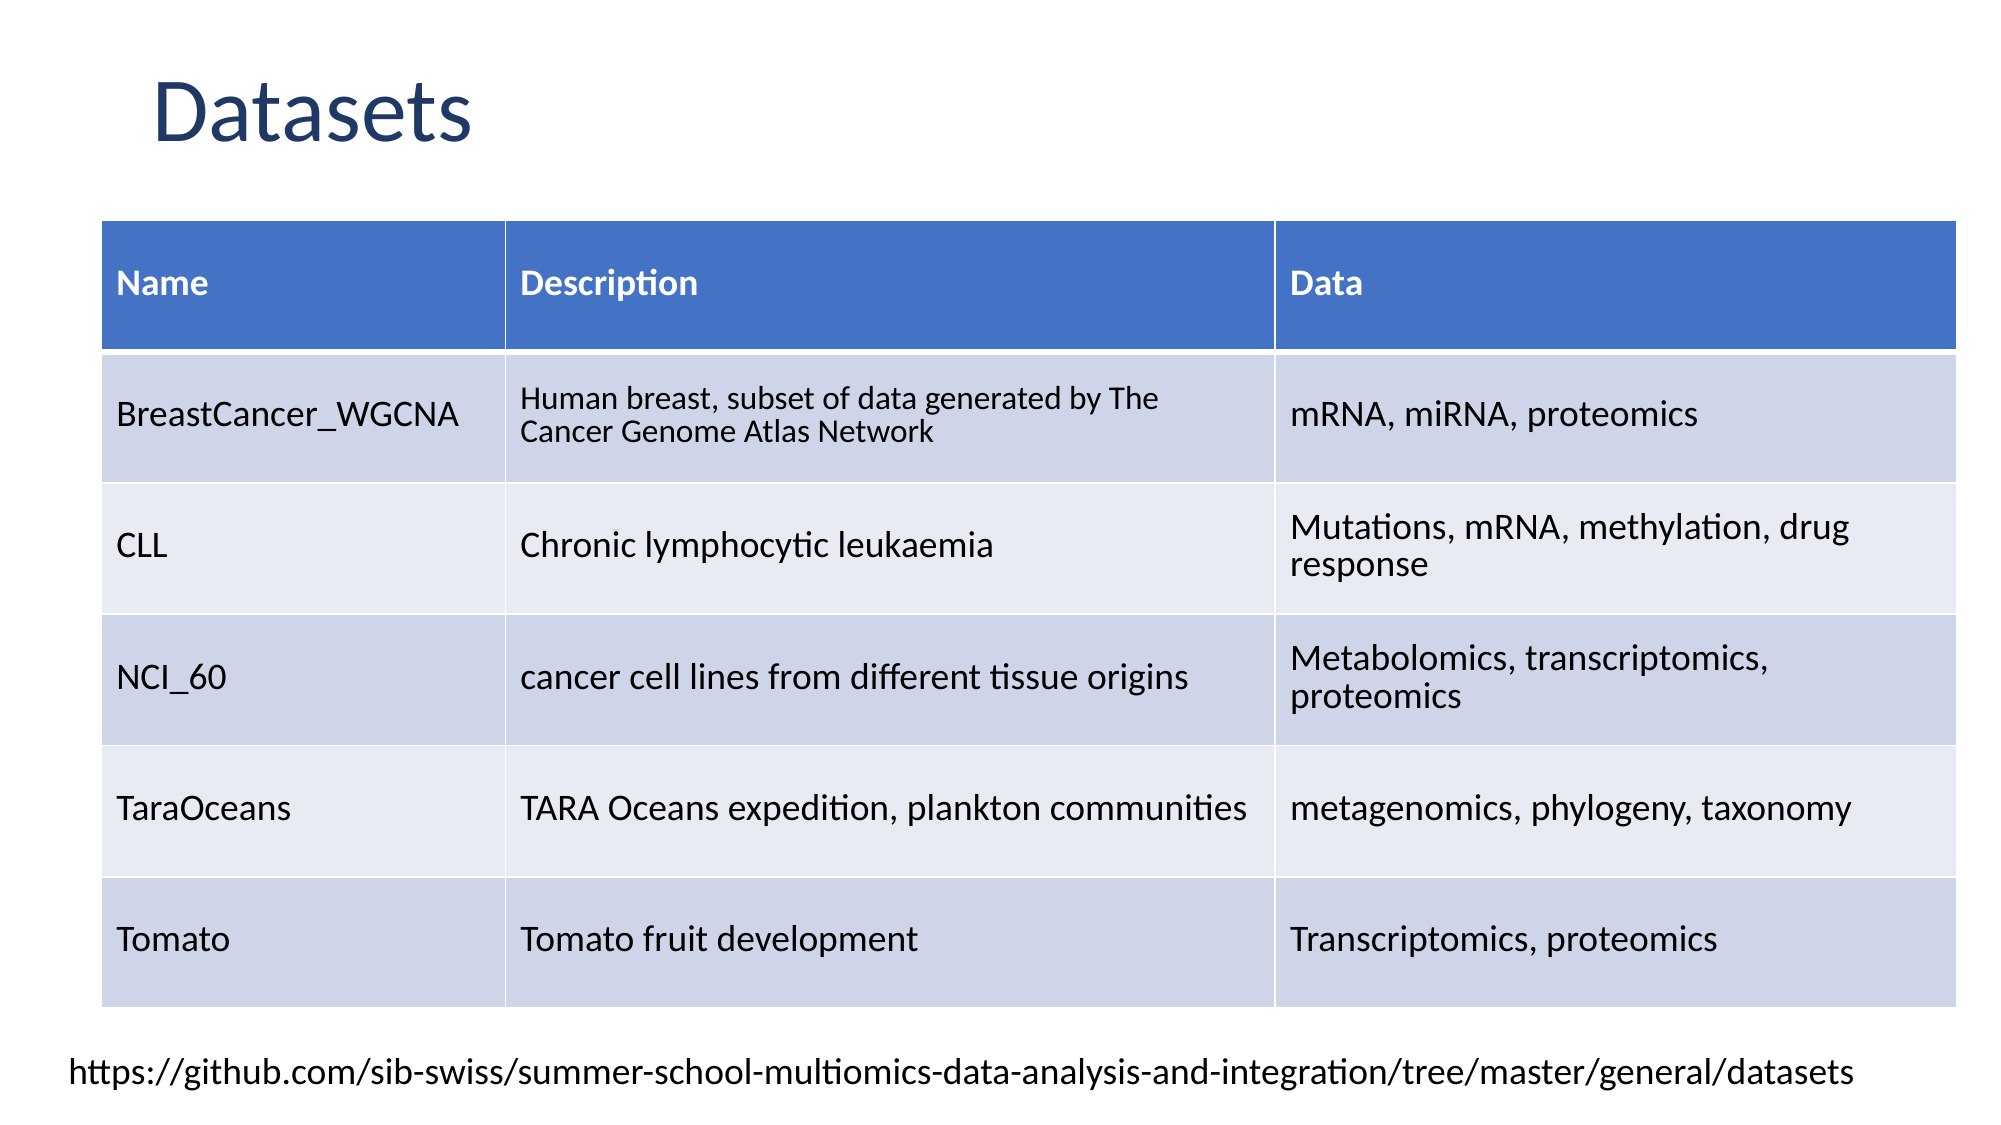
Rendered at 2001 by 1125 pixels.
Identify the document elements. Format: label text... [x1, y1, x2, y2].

table_cell Tomato fruit development [506, 878, 1274, 1007]
table_cell Tomato [102, 878, 505, 1007]
table_cell Metabolomics, transcriptomics, proteomics [1276, 615, 1956, 745]
table_cell Human breast, subset of data generated by The Cancer Genome Atlas Network [506, 355, 1274, 482]
text_box https://github.com/sib-swiss/summer-school-multiomics-data-analysis-and-integration/tree/master/general/datasets [53, 1039, 2000, 1100]
table_header Data [1276, 221, 1956, 349]
table_cell mRNA, miRNA, proteomics [1276, 355, 1956, 482]
table_cell TaraOceans [102, 746, 505, 876]
table_header Name [102, 221, 505, 349]
table_cell CLL [102, 484, 505, 613]
table_cell cancer cell lines from different tissue origins [506, 615, 1274, 745]
table_header Description [506, 221, 1274, 349]
table_cell BreastCancer_WGCNA [102, 355, 505, 482]
table_cell Transcriptomics, proteomics [1276, 878, 1956, 1007]
table_cell Mutations, mRNA, methylation, drug response [1276, 484, 1956, 613]
table_cell TARA Oceans expedition, plankton communities [506, 746, 1274, 876]
table_cell Chronic lymphocytic leukaemia [506, 484, 1274, 613]
title Datasets [137, 3, 1863, 220]
table_cell metagenomics, phylogeny, taxonomy [1276, 746, 1956, 876]
table_cell NCI_60 [102, 615, 505, 745]
